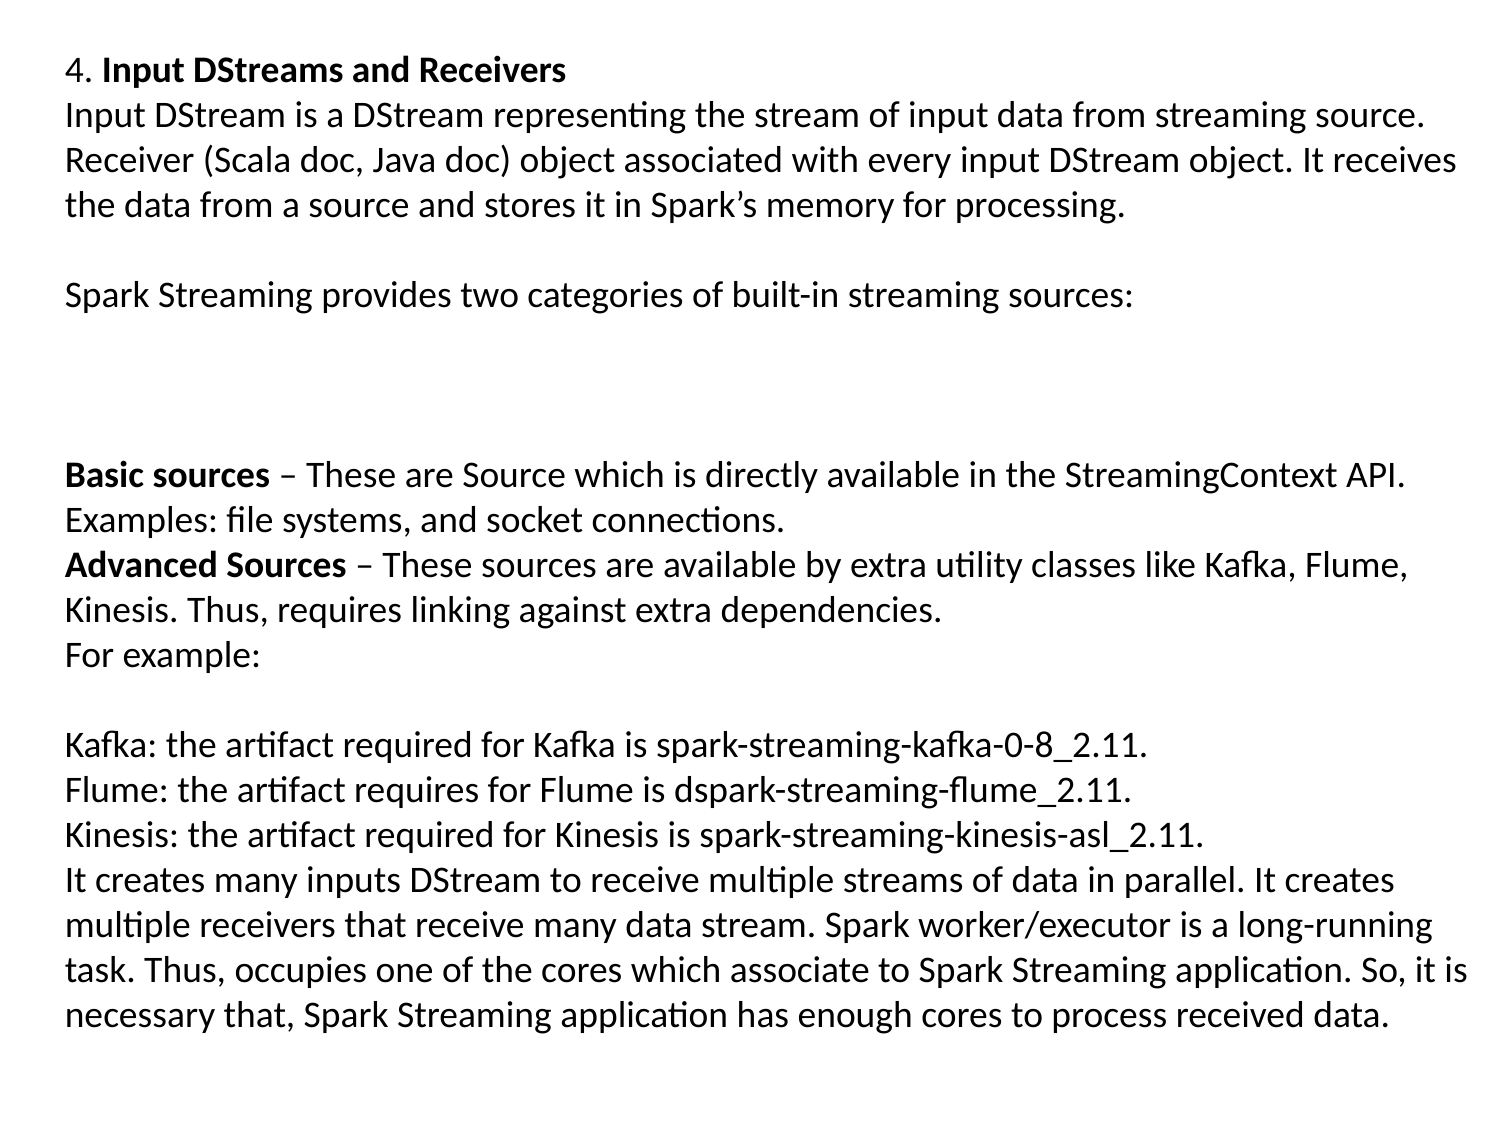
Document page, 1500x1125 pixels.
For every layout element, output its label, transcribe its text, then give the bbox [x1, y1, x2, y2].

text_box 4. Input DStreams and Receivers Input DStream is a DStream representing the stream of input data from streaming source. Receiver (Scala doc, Java doc) object associated with every input DStream object. It receives the data from a source and stores it in Spark’s memory for processing. Spark Streaming provides two categories of built-in streaming sources: Basic sources – These are Source which is directly available in the StreamingContext API. Examples: file systems, and socket connections. Advanced Sources – These sources are available by extra utility classes like Kafka, Flume, Kinesis. Thus, requires linking against extra dependencies. For example: Kafka: the artifact required for Kafka is spark-streaming-kafka-0-8_2.11. Flume: the artifact requires for Flume is dspark-streaming-flume_2.11. Kinesis: the artifact required for Kinesis is spark-streaming-kinesis-asl_2.11. It creates many inputs DStream to receive multiple streams of data in parallel. It creates multiple receivers that receive many data stream. Spark worker/executor is a long-running task. Thus, occupies one of the cores which associate to Spark Streaming application. So, it is necessary that, Spark Streaming application has enough cores to process received data. [50, 37, 1500, 1043]
